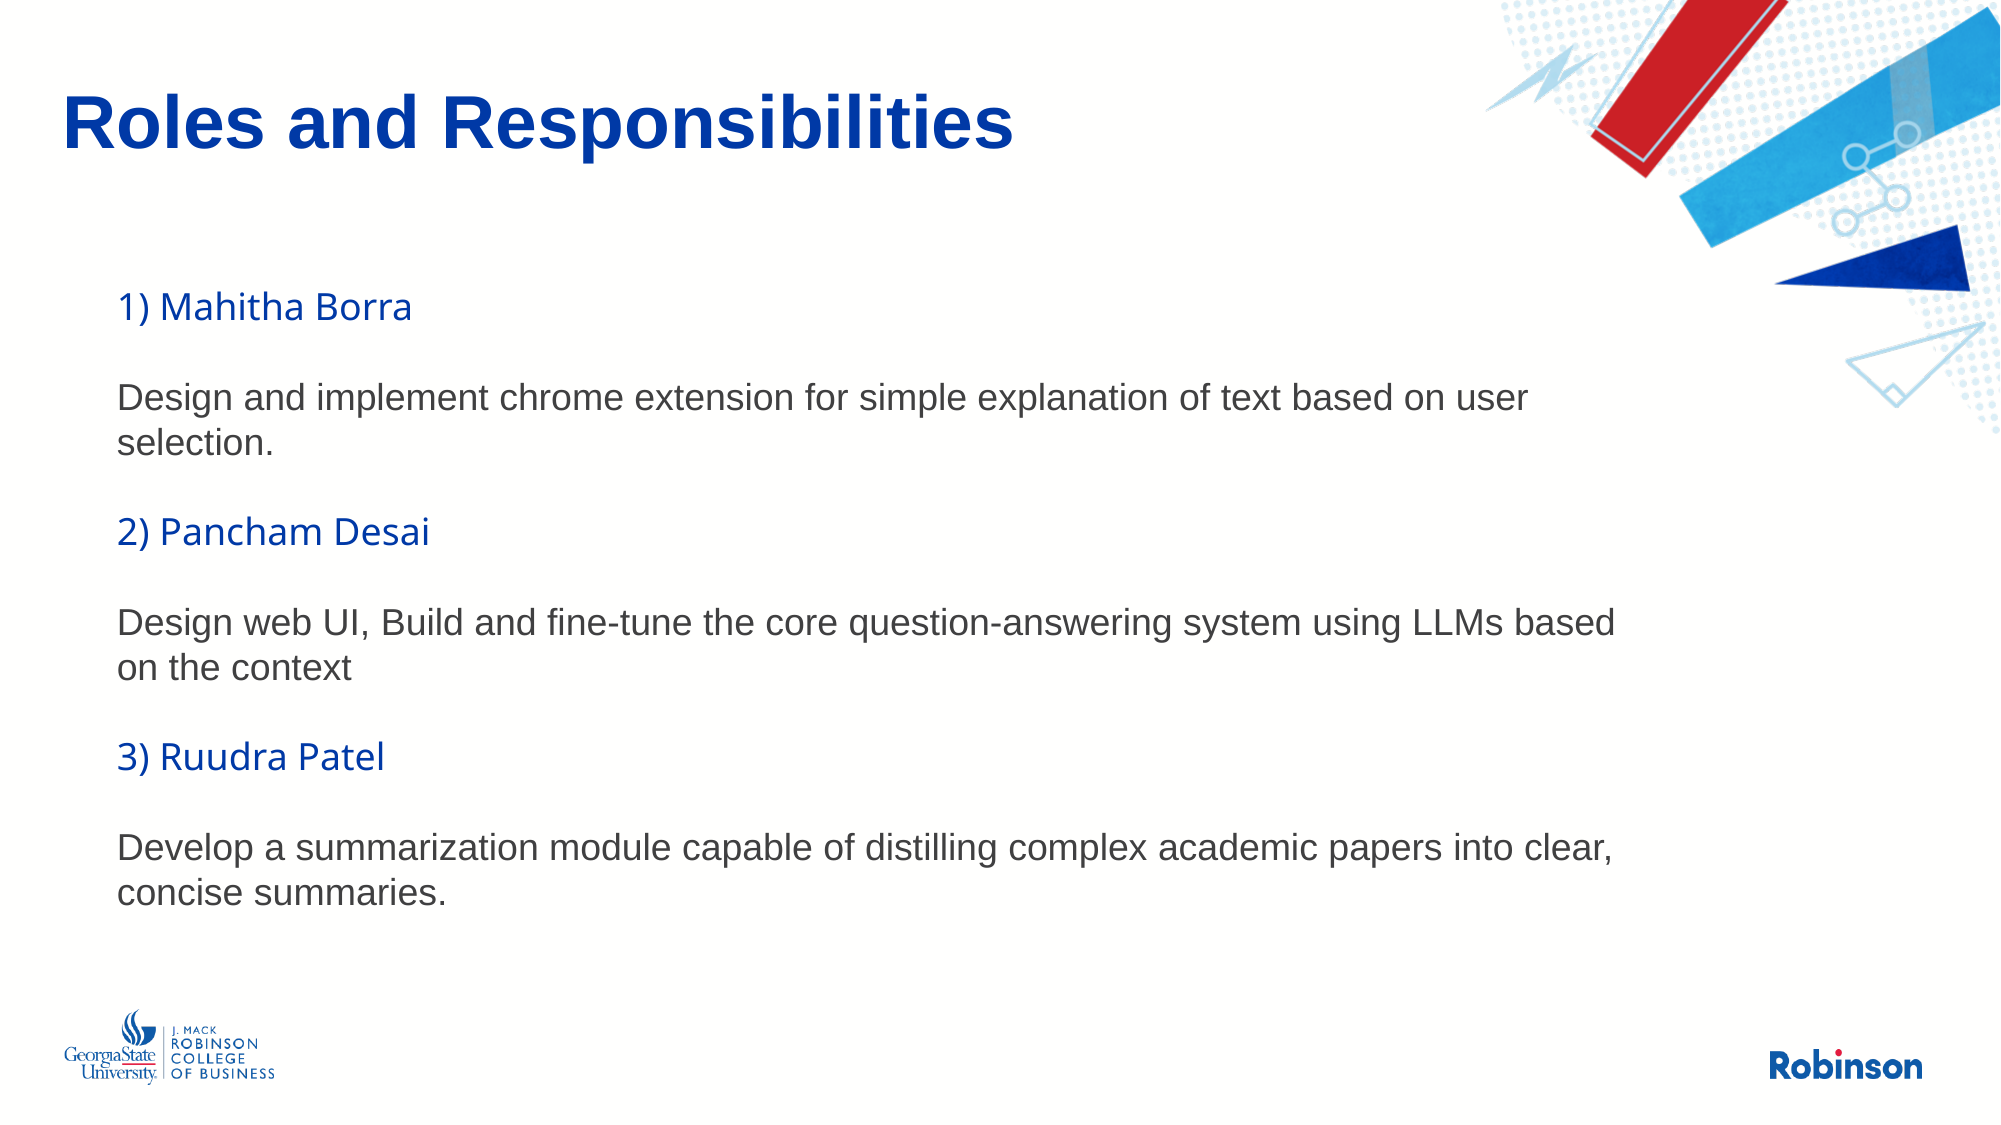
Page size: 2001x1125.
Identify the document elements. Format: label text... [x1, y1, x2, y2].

picture [64, 1009, 274, 1085]
title Roles and Responsibilities [62, 83, 1938, 166]
picture [1770, 1049, 1922, 1079]
text_box 1) Mahitha Borra Design and implement chrome extension for simple explanation of text based on user selection. 2) Pancham Desai Design web UI, Build and fine-tune the core question-answering system using LLMs based on the context 3) Ruudra Patel Develop a summarization module capable of distilling complex academic papers into clear, concise summaries. [102, 276, 1667, 966]
picture [1471, 0, 2001, 491]
